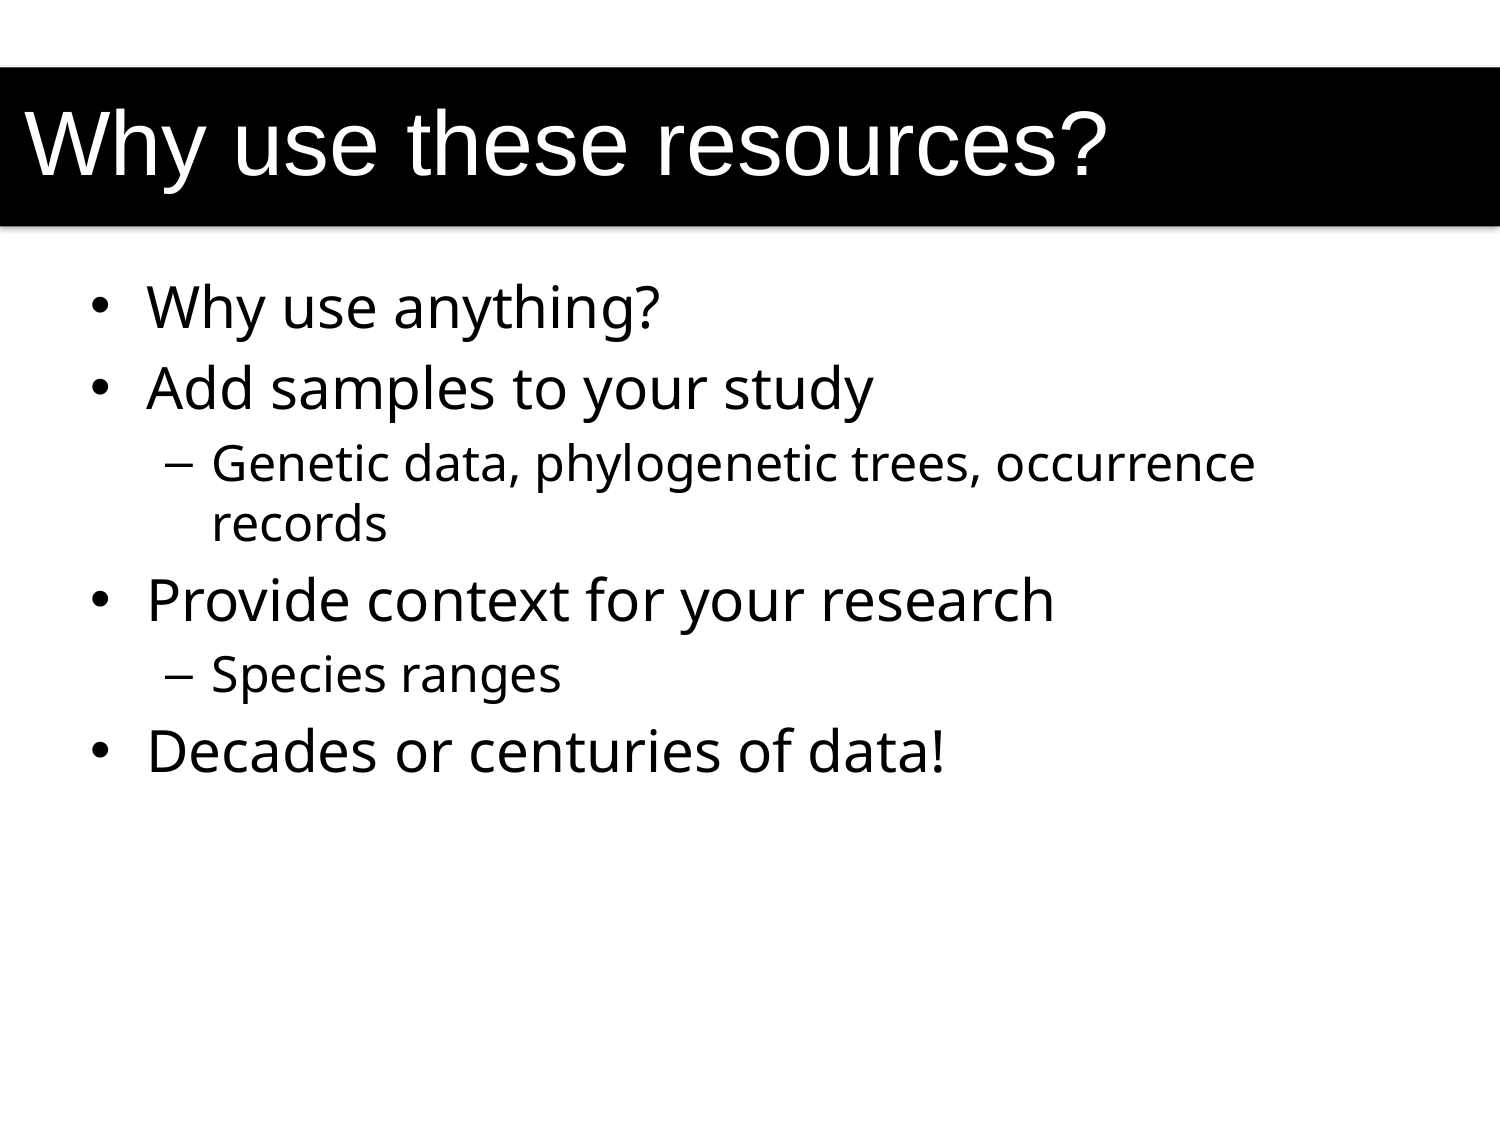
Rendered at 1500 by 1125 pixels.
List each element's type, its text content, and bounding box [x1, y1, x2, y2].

text_box Why use these resources? [9, 45, 1500, 233]
text_box [0, 67, 9, 227]
list Why use anything? Add samples to your study Genetic data, phylogenetic trees, occurrence records Provide context for your research Species ranges Decades or centuries of data! [75, 262, 1425, 1005]
